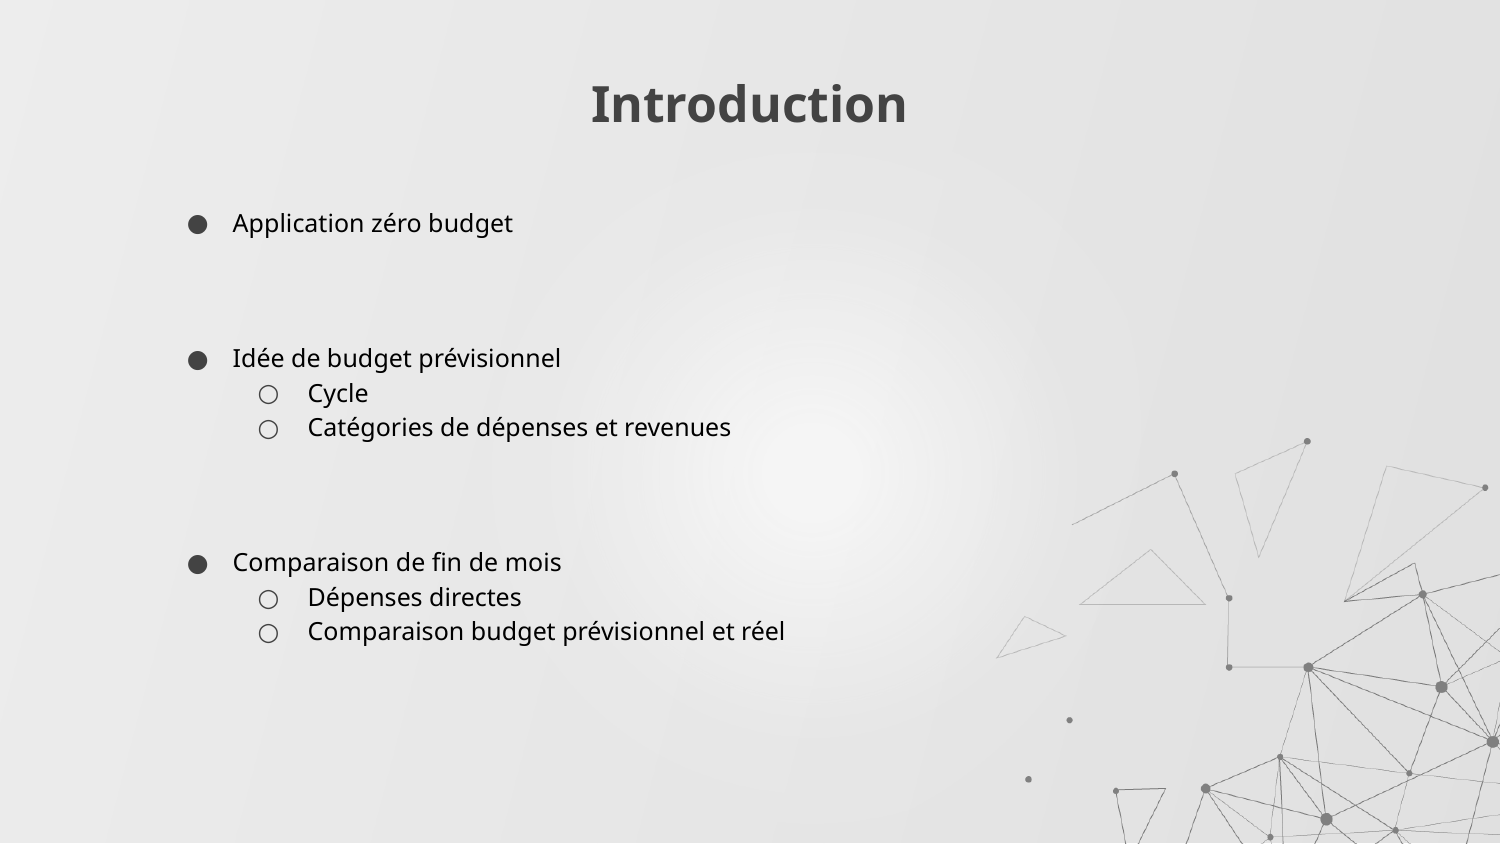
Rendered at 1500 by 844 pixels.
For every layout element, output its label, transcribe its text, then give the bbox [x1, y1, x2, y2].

list Application zéro budget Idée de budget prévisionnel Cycle Catégories de dépenses et revenues Comparaison de fin de mois Dépenses directes Comparaison budget prévisionnel et réel [142, 187, 1278, 764]
picture [0, 0, 1500, 844]
title Introduction [322, 57, 1178, 214]
